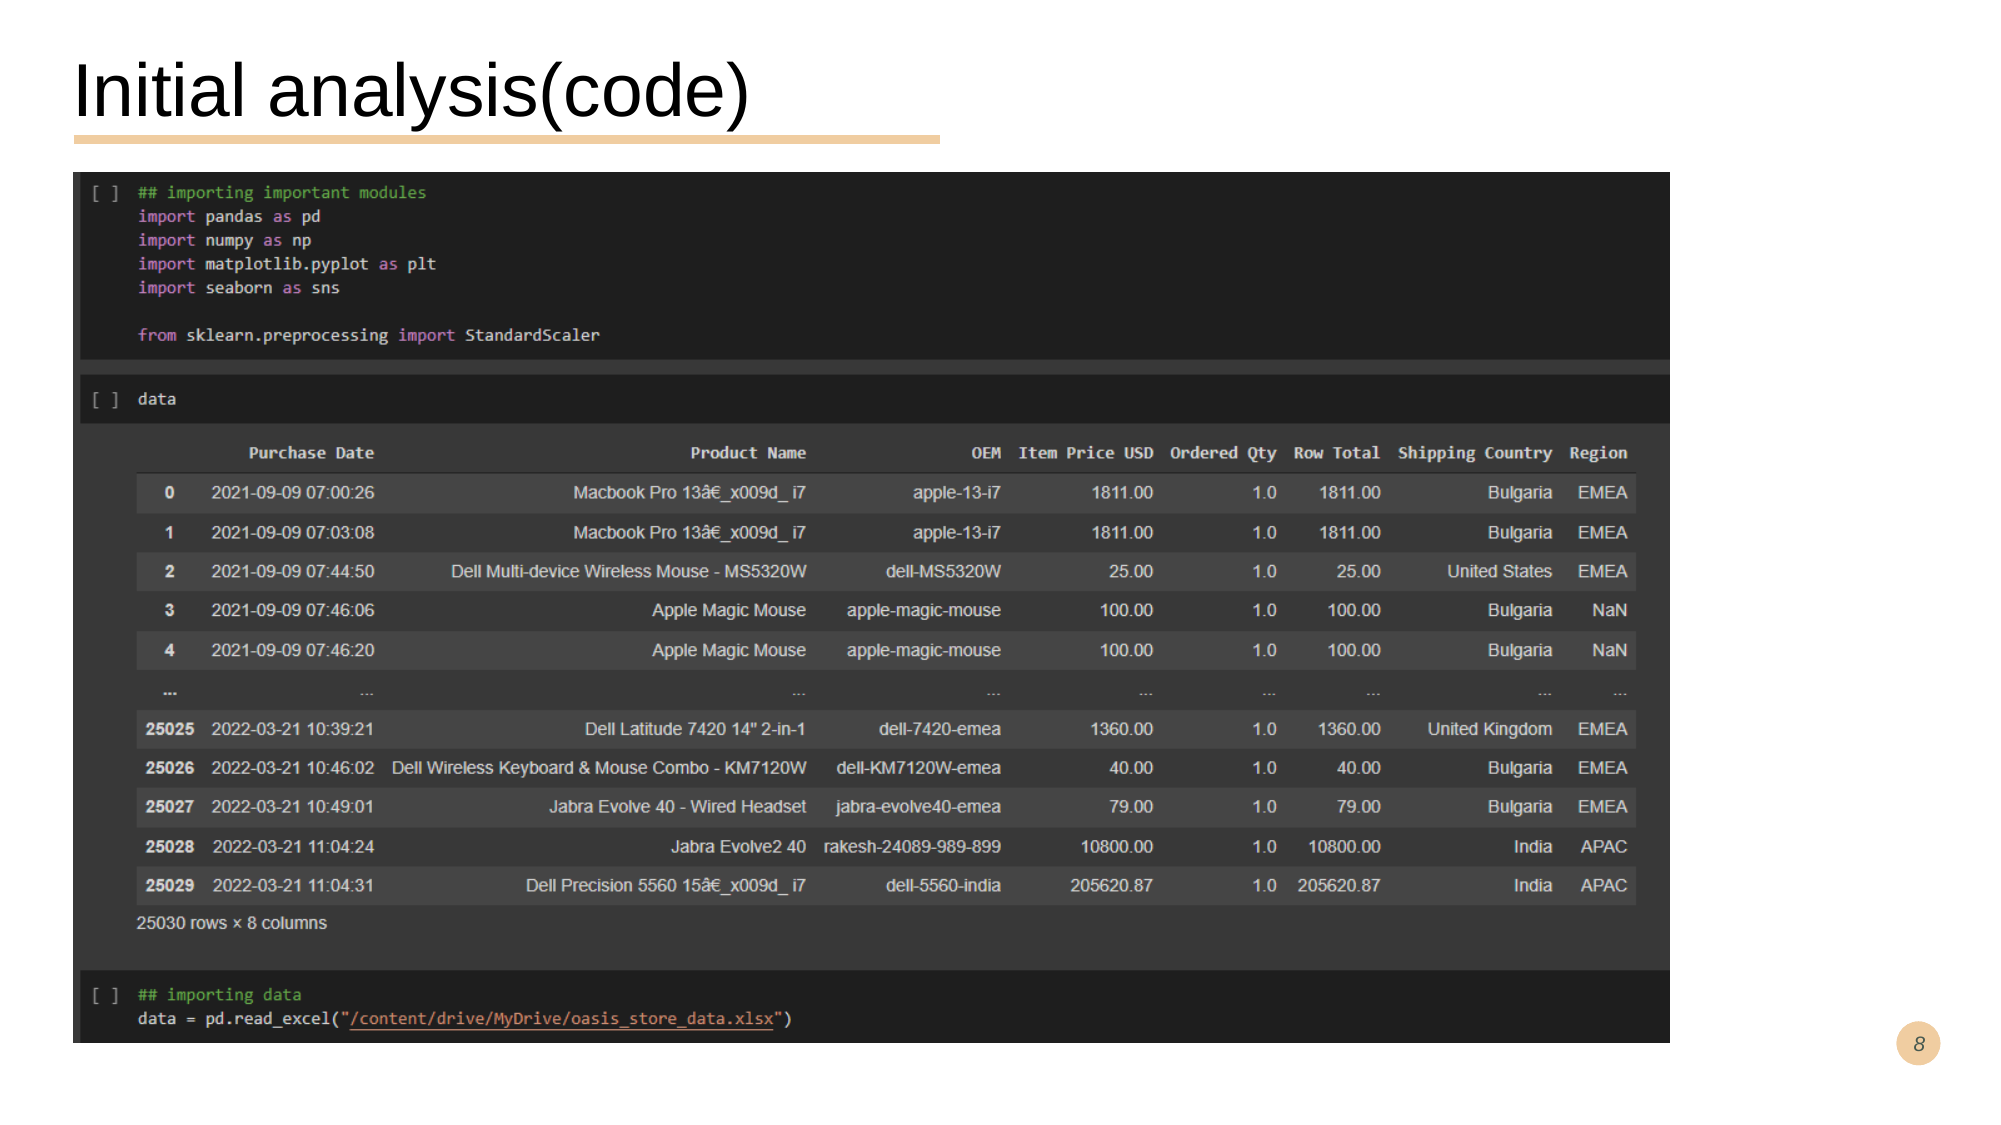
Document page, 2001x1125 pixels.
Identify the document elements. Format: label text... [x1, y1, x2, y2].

slide_number 8 [1881, 1012, 1940, 1073]
picture [73, 172, 1670, 1043]
text_box Initial analysis(code) [57, 33, 1396, 139]
